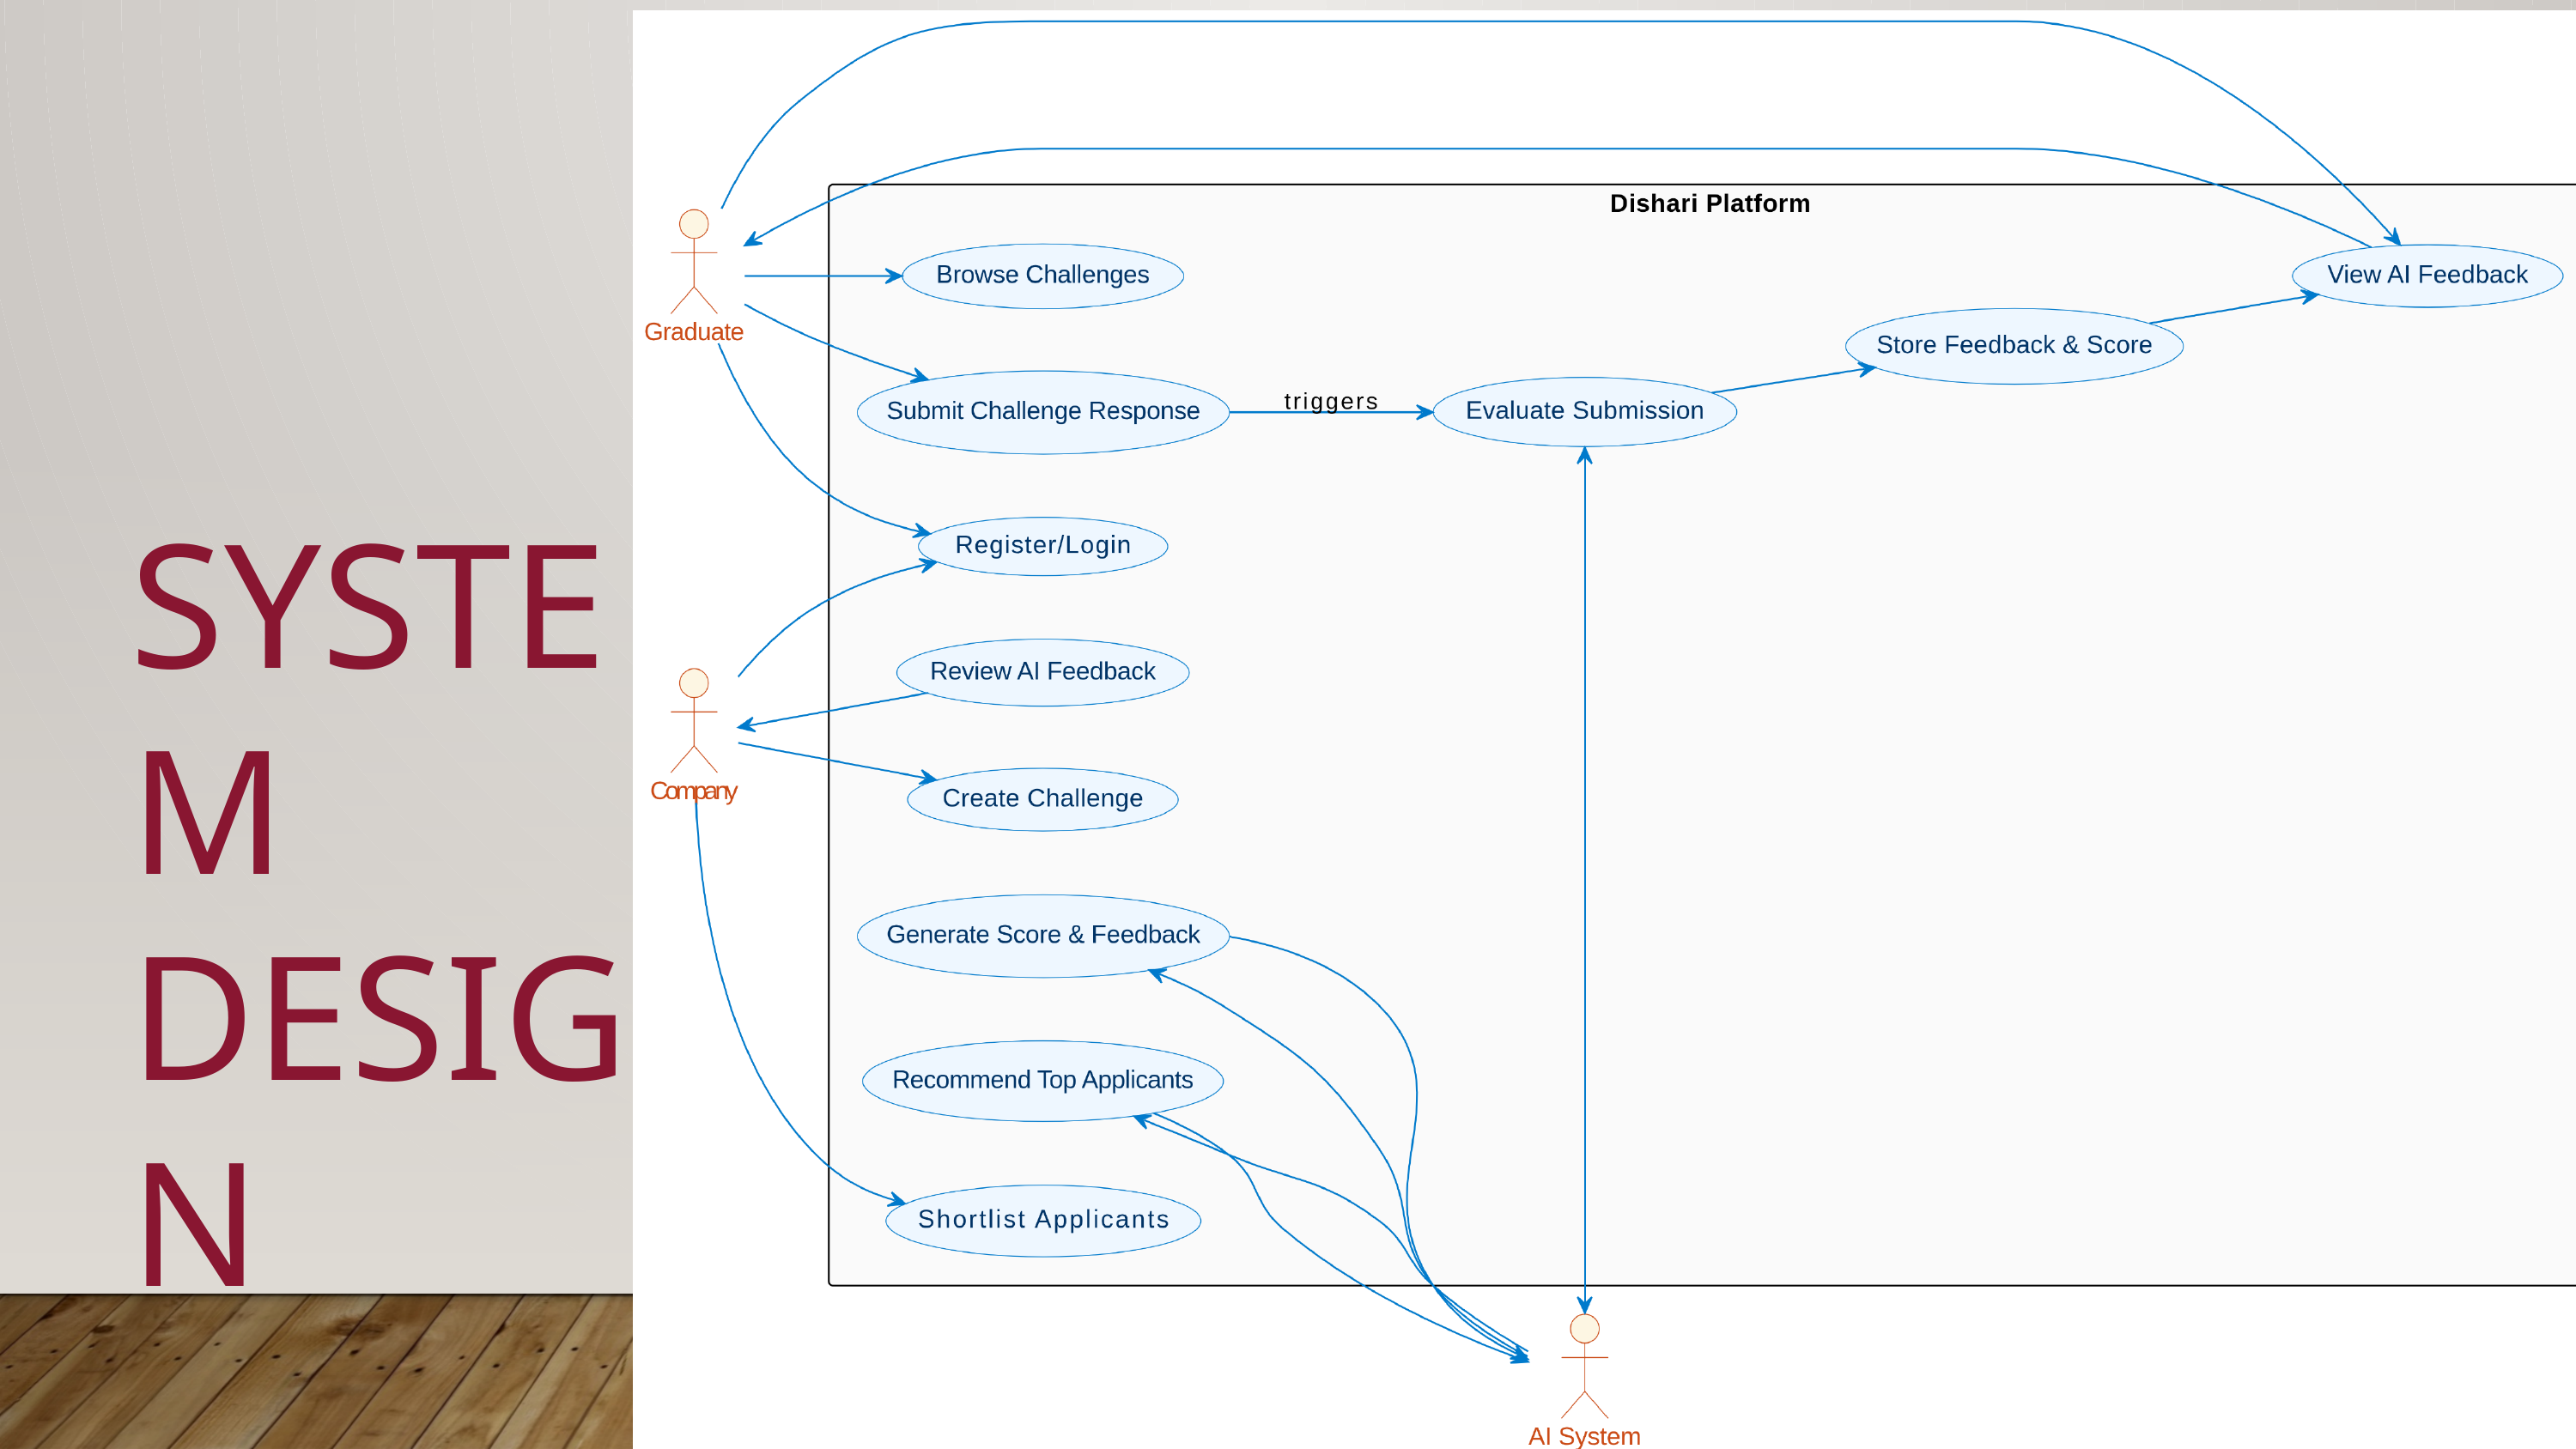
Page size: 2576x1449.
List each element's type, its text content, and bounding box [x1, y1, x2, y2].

text_box SYSTEM DESIGN [117, 490, 633, 1366]
picture [0, 10, 2576, 1449]
